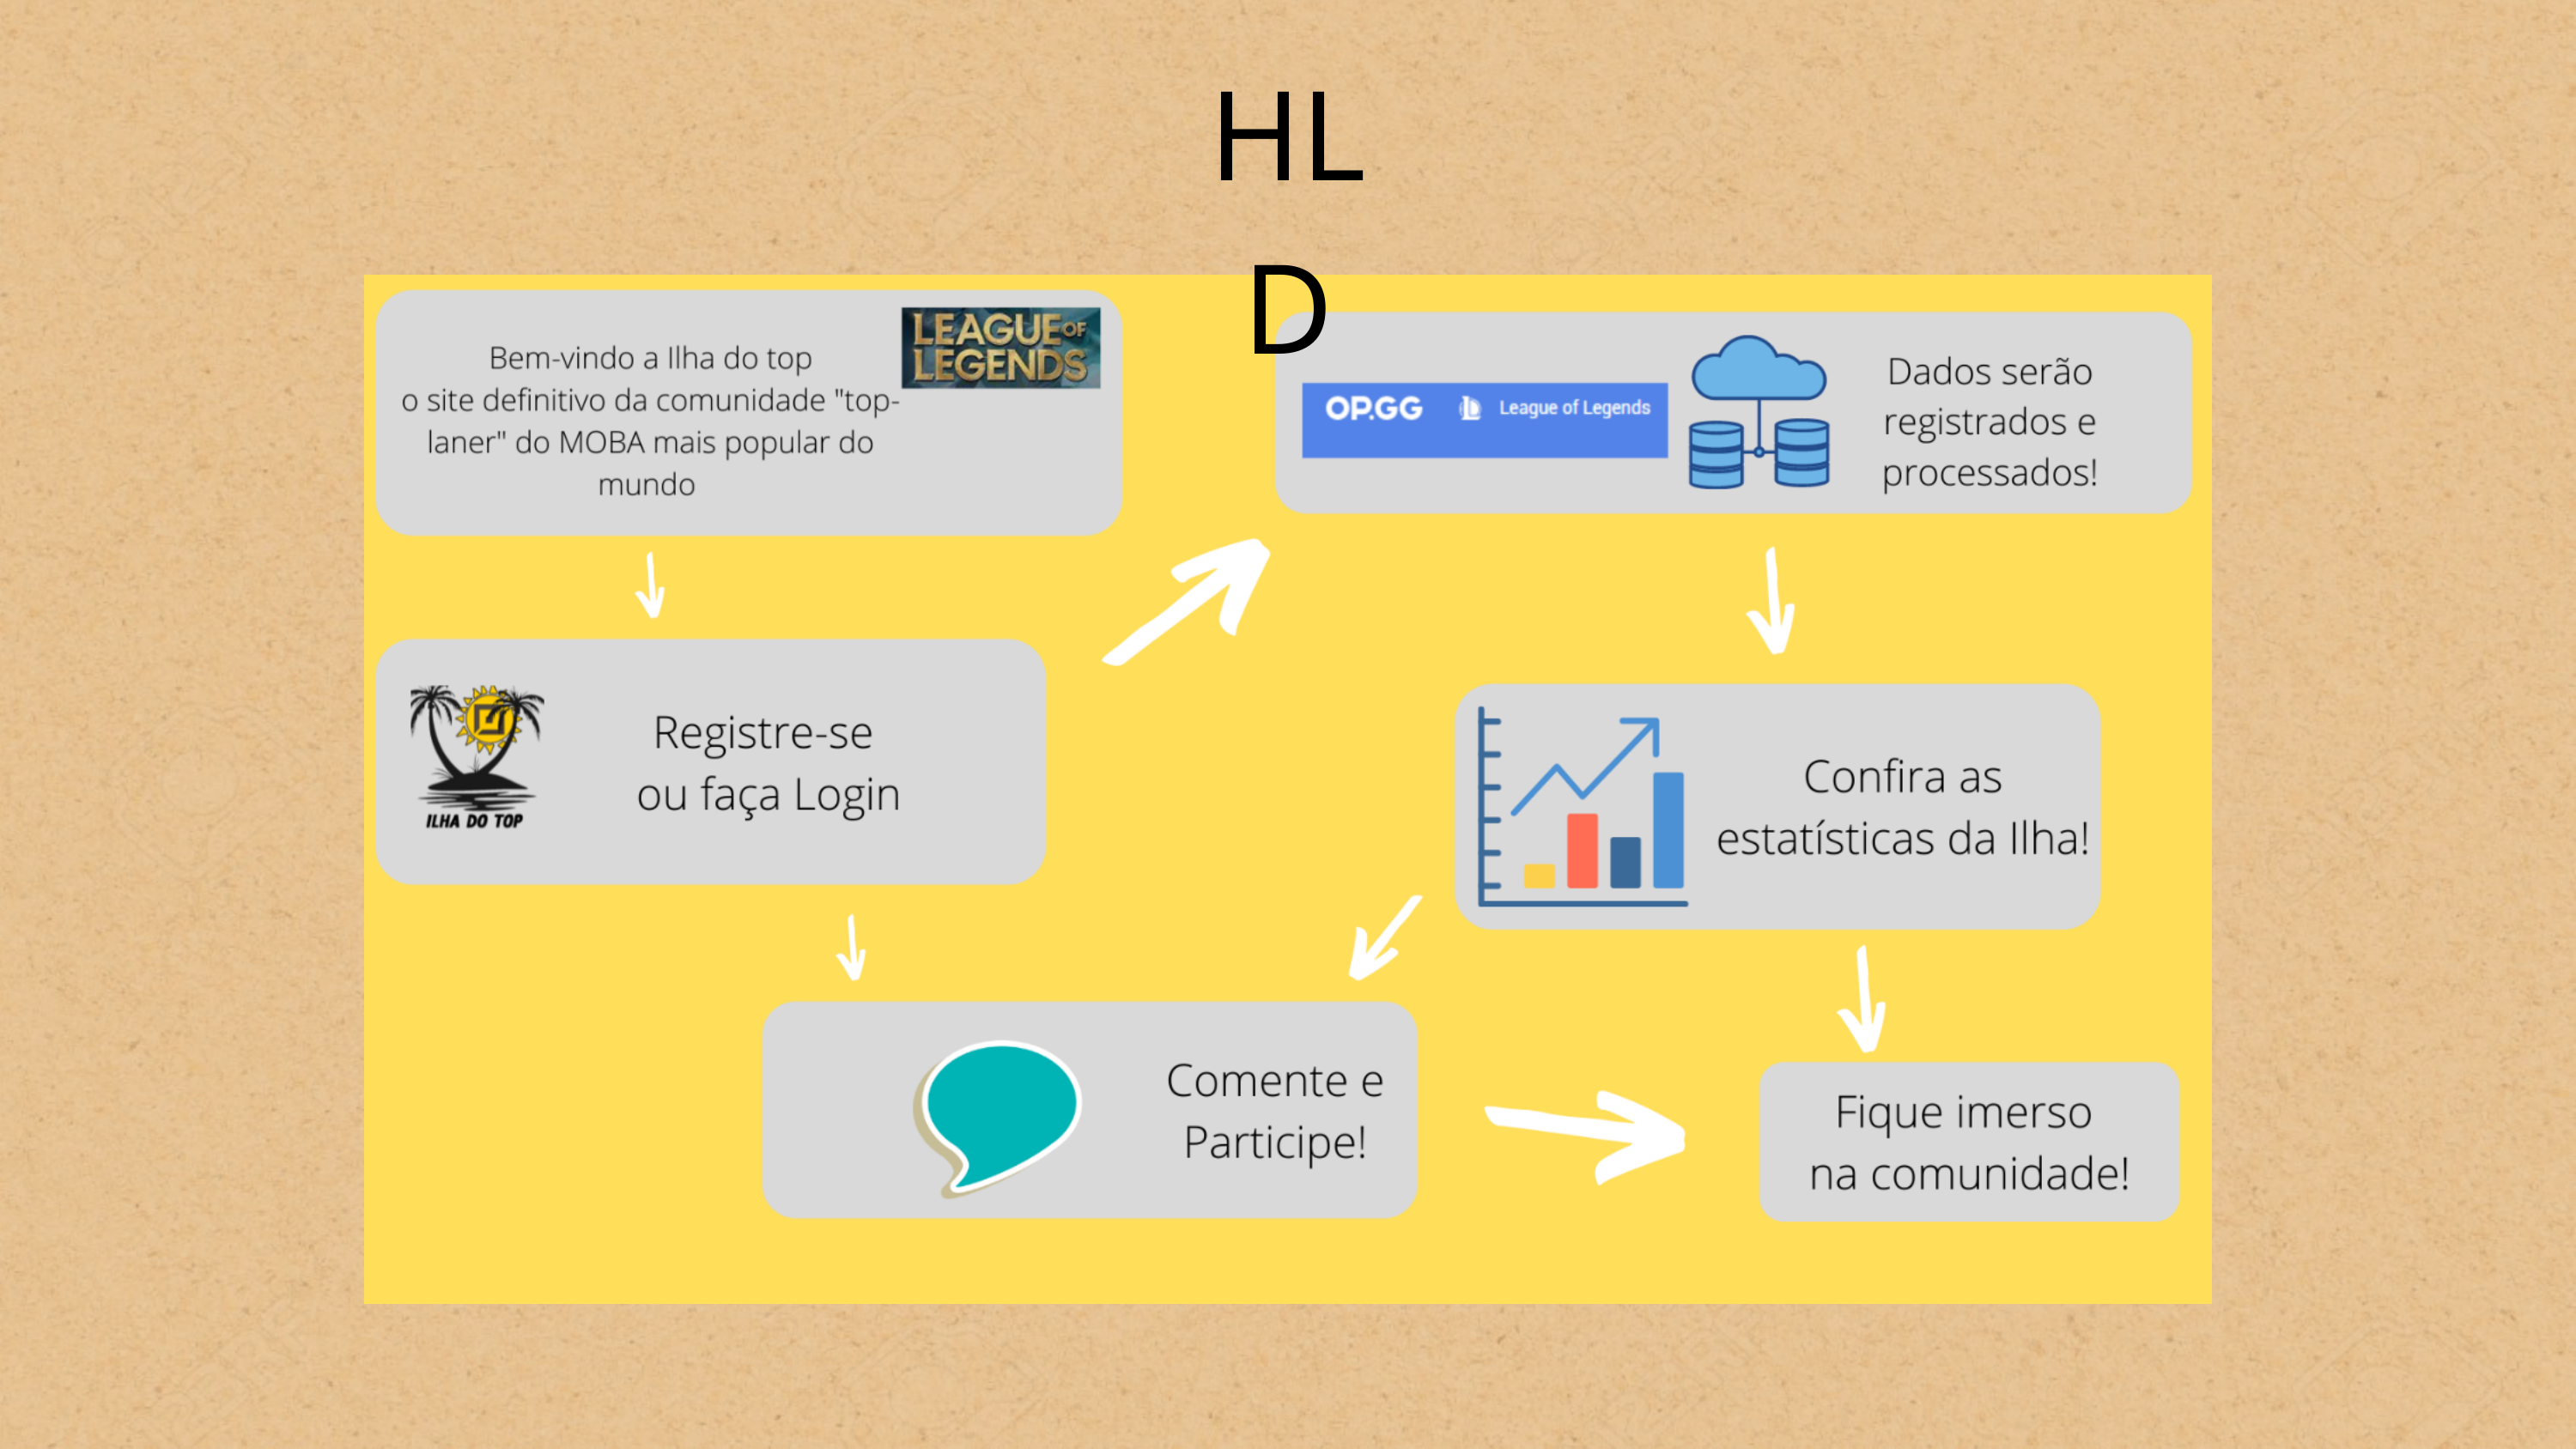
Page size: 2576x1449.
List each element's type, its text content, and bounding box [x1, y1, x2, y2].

picture [0, 0, 2576, 1449]
text_box HLD [1185, 31, 1391, 273]
